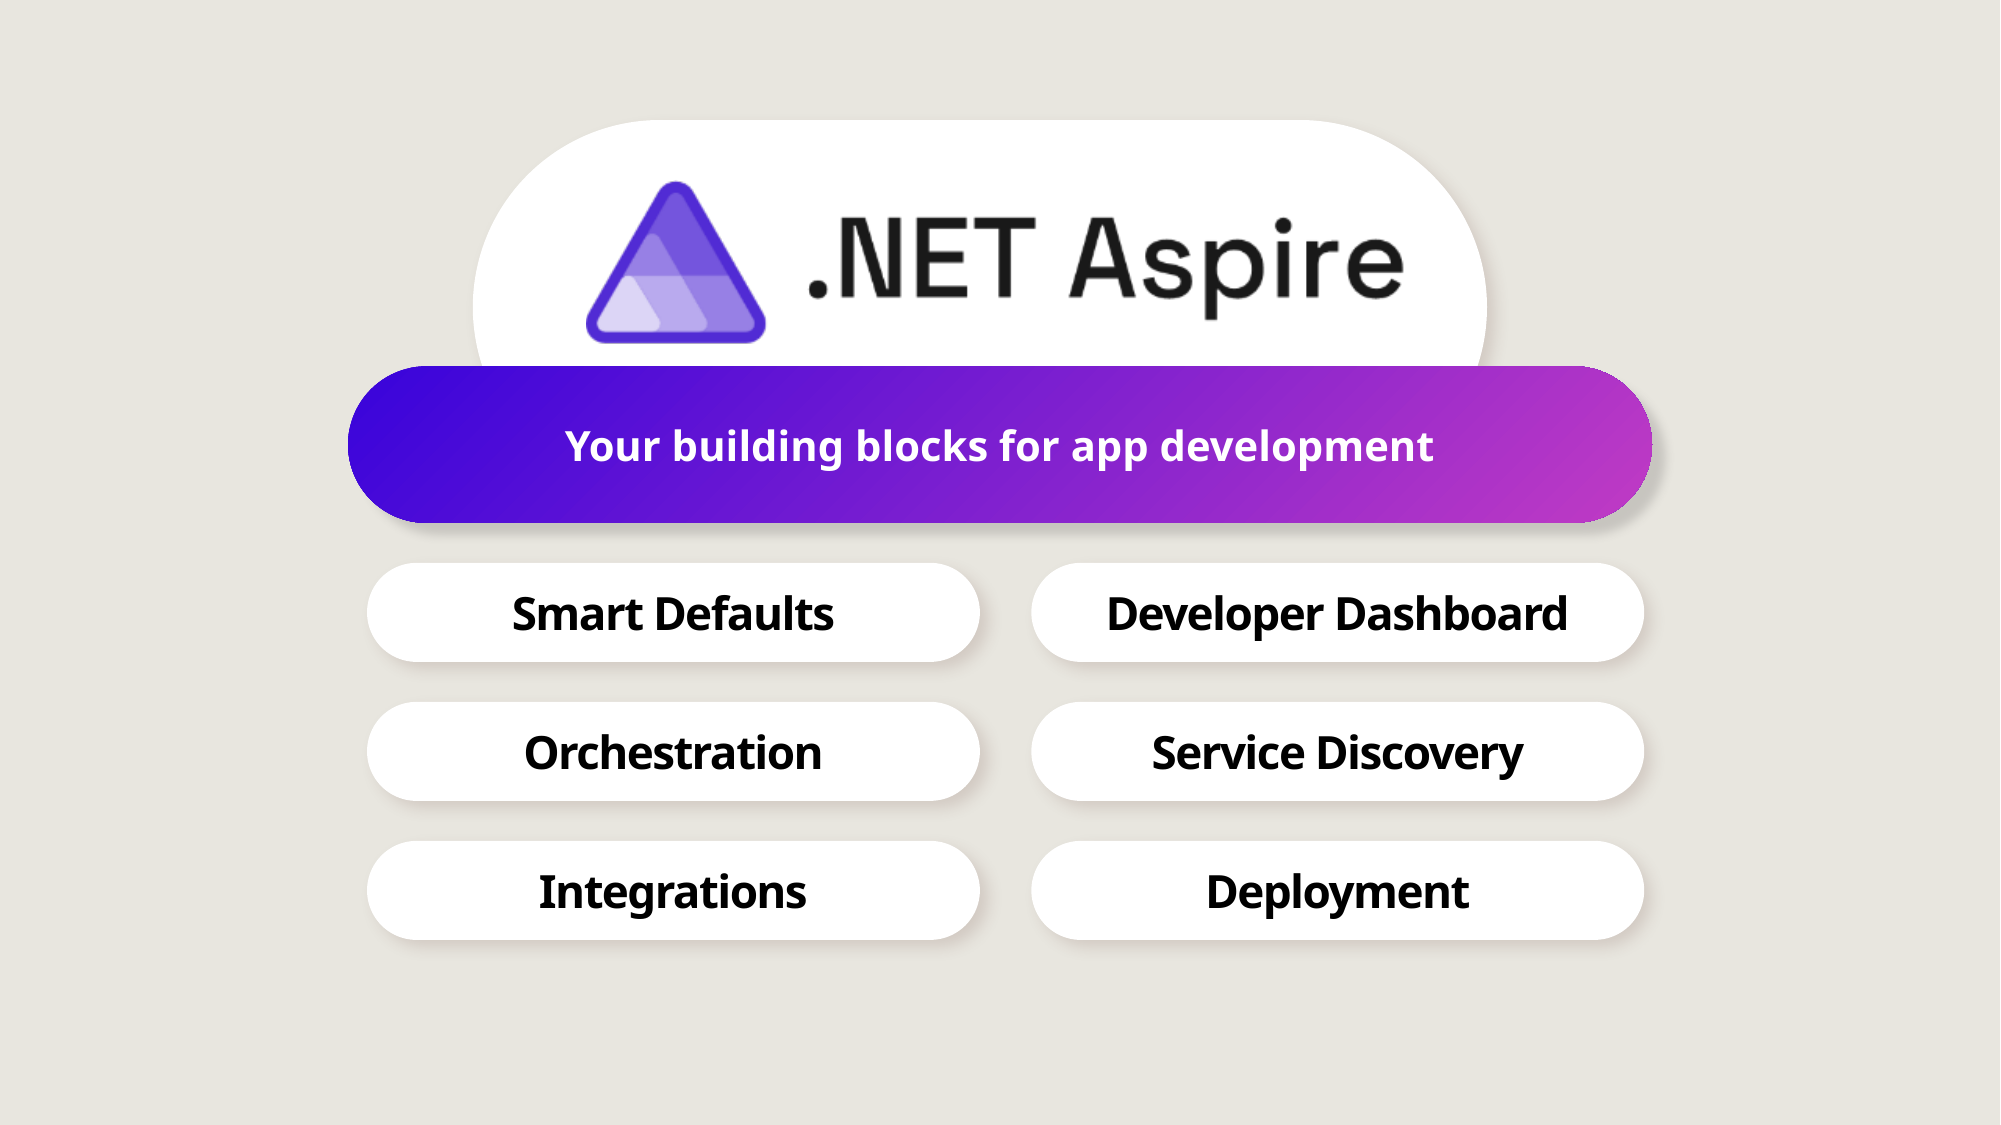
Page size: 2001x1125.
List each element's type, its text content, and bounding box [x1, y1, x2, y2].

text_box Your building blocks for app development [348, 366, 1653, 523]
text_box [1477, 246, 1488, 366]
text_box Service Discovery [1031, 701, 1645, 801]
text_box Deployment [1031, 840, 1645, 940]
picture [586, 157, 1477, 397]
text_box Developer Dashboard [1031, 562, 1645, 662]
text_box Smart Defaults [367, 562, 980, 662]
text_box Integrations [367, 840, 980, 940]
text_box [472, 120, 1412, 366]
text_box Orchestration [367, 701, 980, 801]
